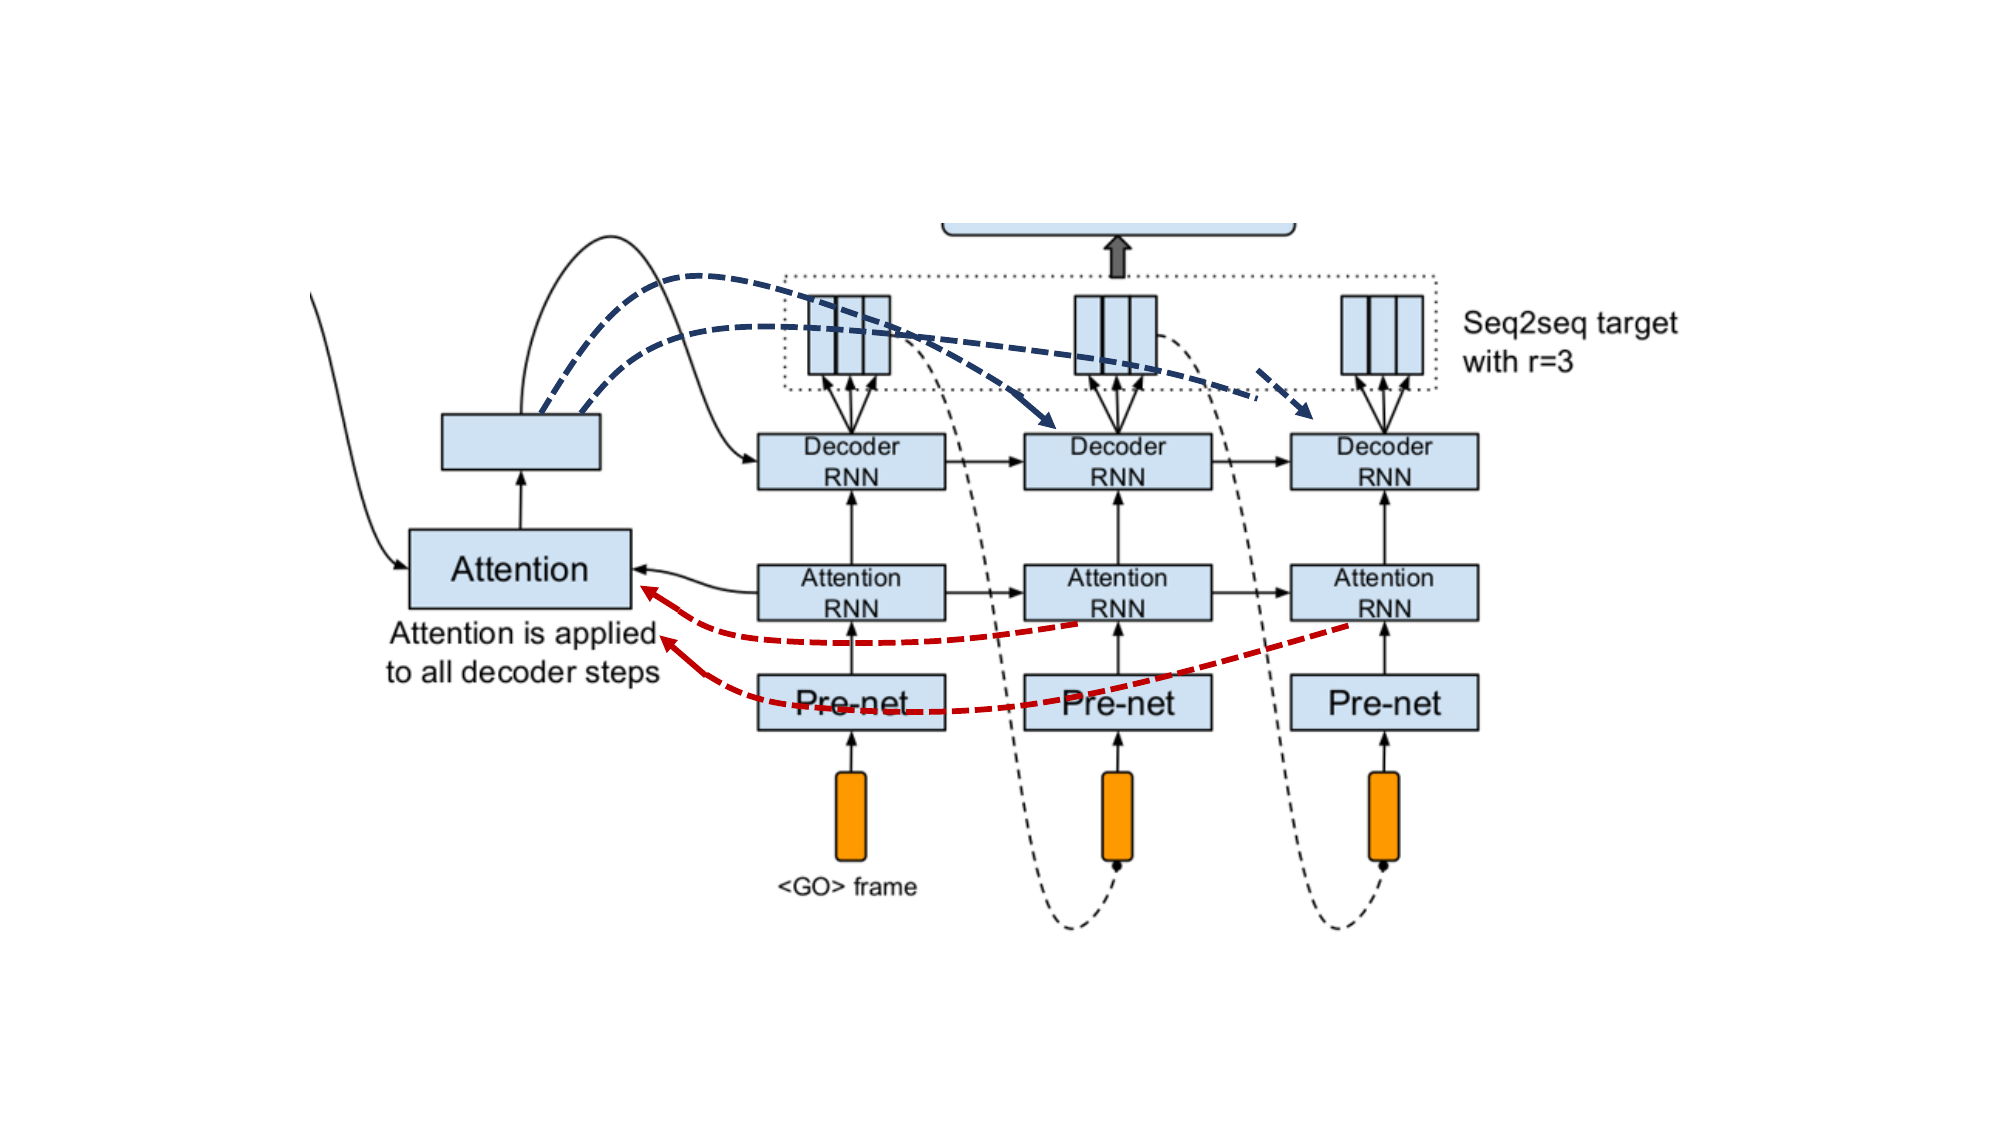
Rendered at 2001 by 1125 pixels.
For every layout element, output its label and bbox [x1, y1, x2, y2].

text_box [310, 223, 1690, 955]
